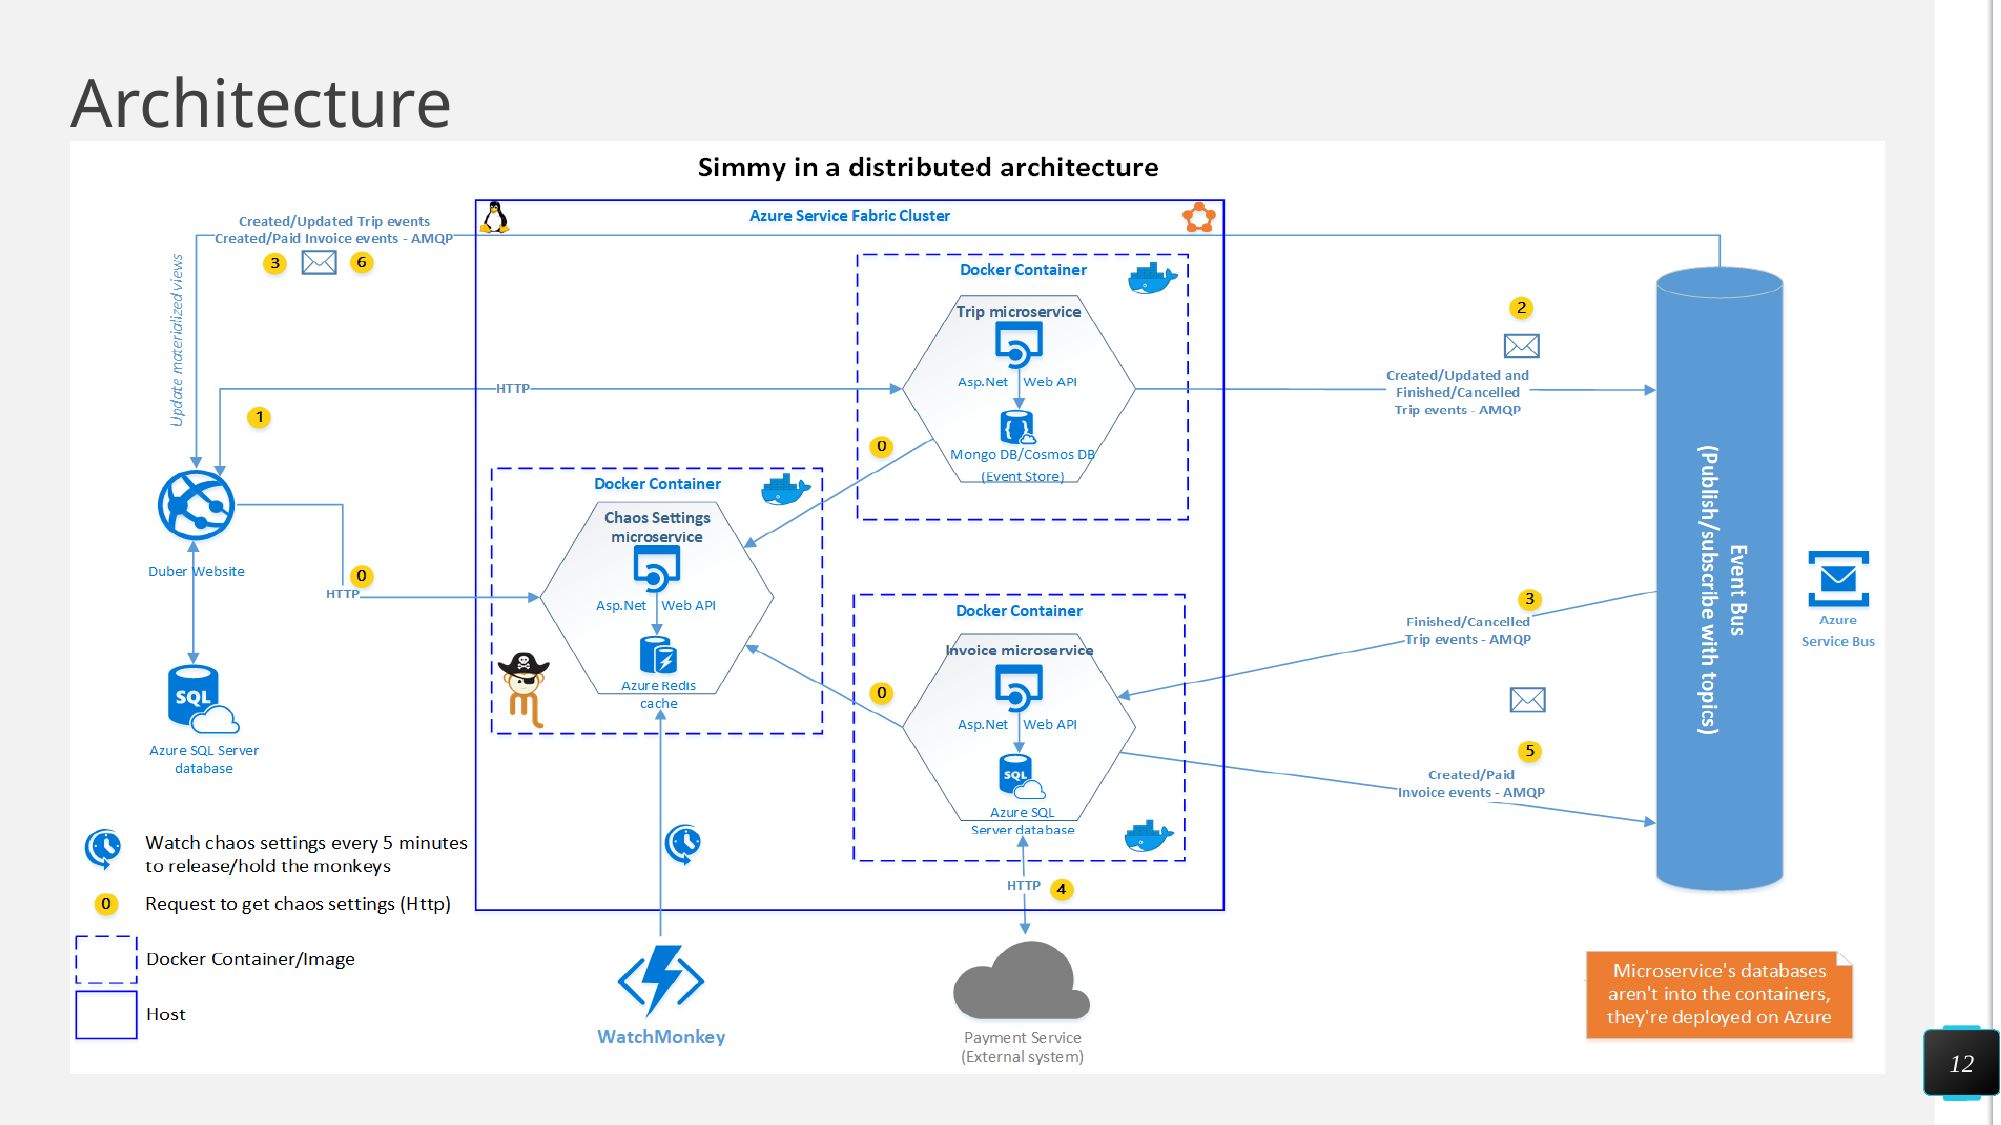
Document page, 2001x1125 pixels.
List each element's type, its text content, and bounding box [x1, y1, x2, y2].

picture [70, 141, 1885, 1074]
slide_number 12 [1923, 1029, 2000, 1096]
title Architecture [70, 70, 1930, 142]
